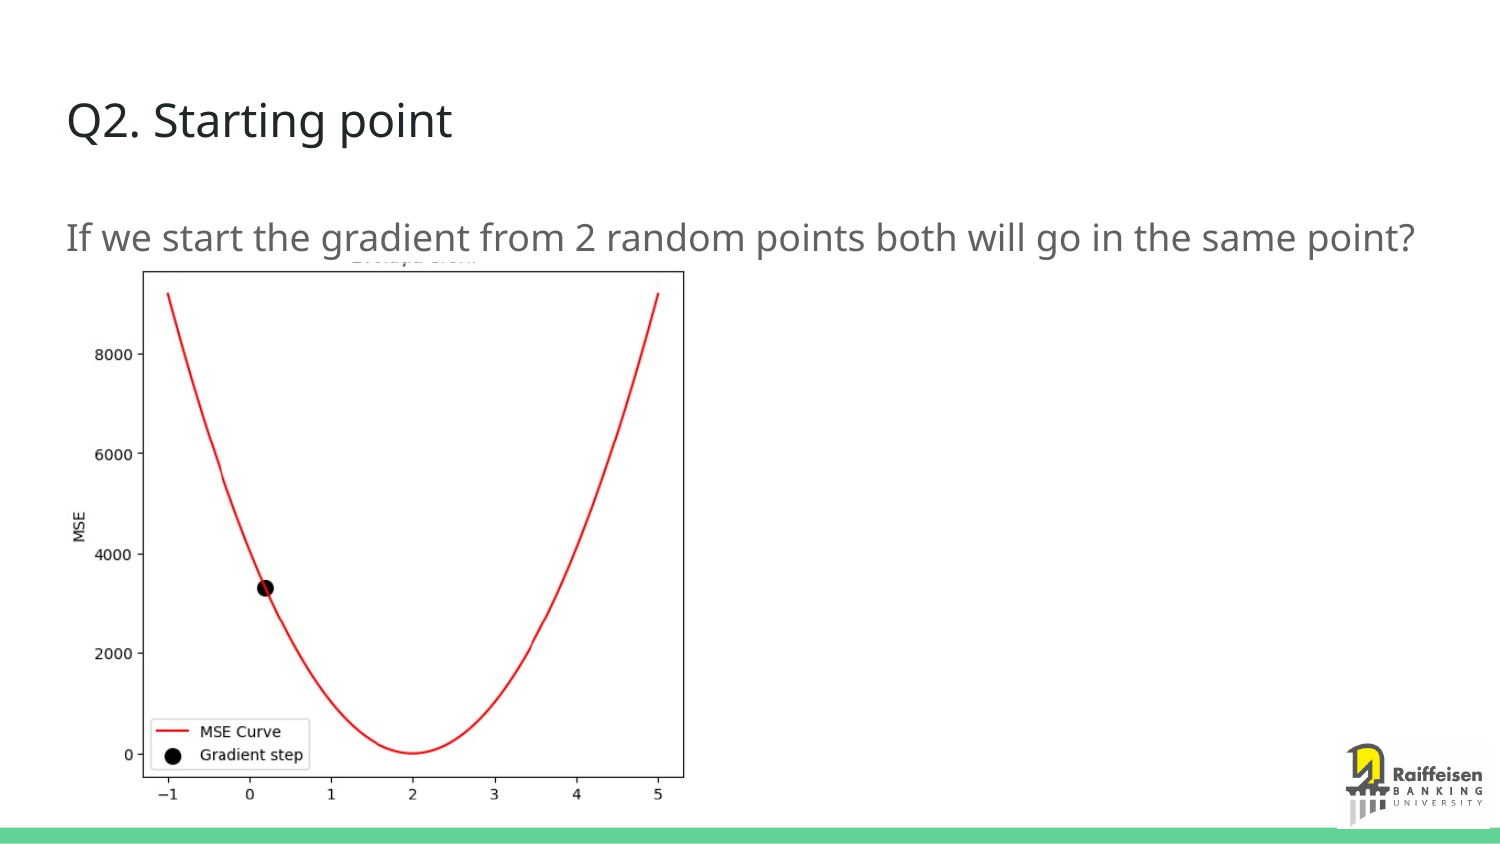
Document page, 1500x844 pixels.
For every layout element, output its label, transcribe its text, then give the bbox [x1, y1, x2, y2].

picture [66, 262, 687, 800]
title Q2. Starting point [51, 72, 1449, 167]
picture [1337, 741, 1490, 829]
list If we start the gradient from 2 random points both will go in the same point? [51, 189, 1449, 283]
